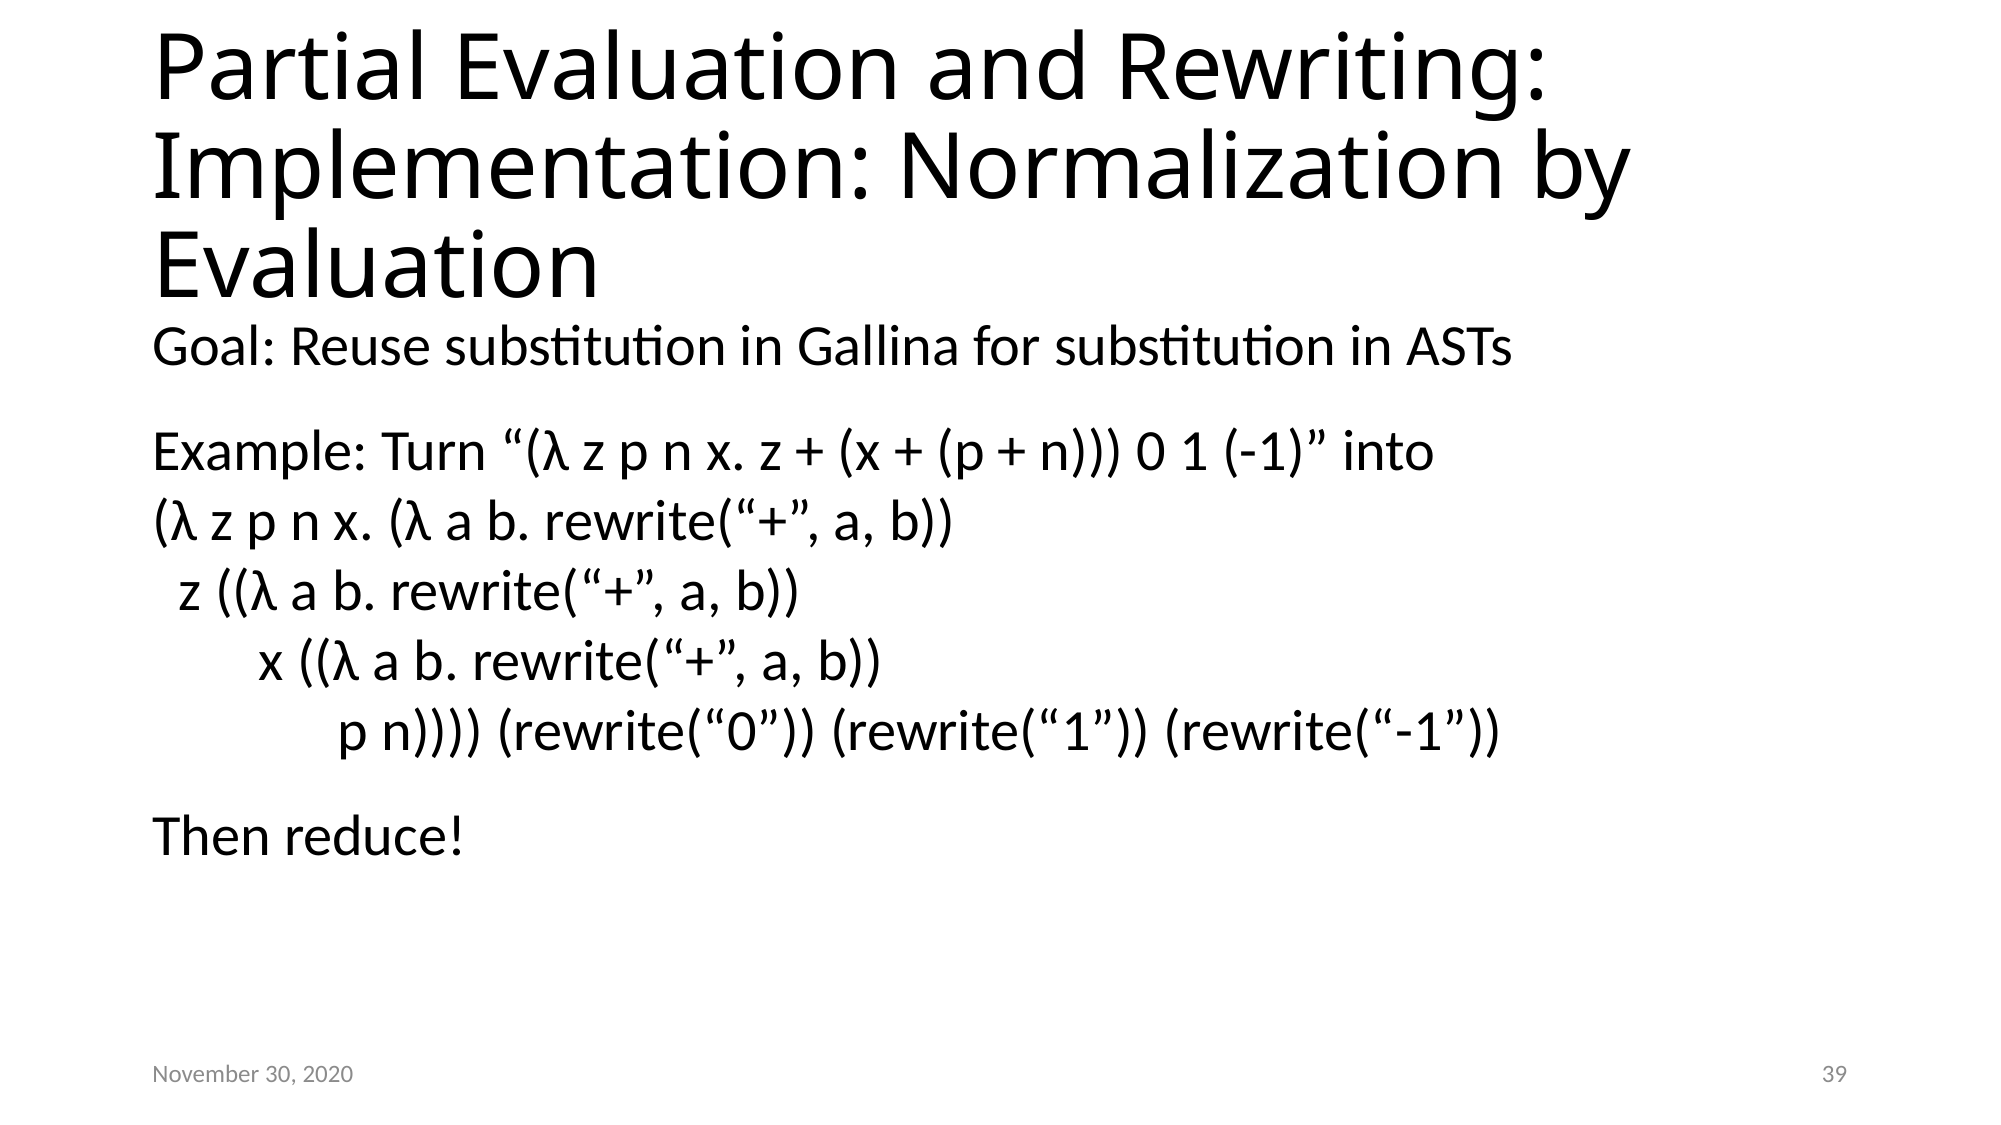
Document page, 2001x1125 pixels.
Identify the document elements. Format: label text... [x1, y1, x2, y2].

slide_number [137, 1042, 588, 1103]
list Goal: Reuse substitution in Gallina for substitution in ASTs Example: Turn “(λ z p n x. z + (x + (p + n))) 0 1 (-1)” into (λ z p n x. (λ a b. rewrite(“+”, a, b)) z ((λ a b. rewrite(“+”, a, b)) x ((λ a b. rewrite(“+”, a, b)) p n)))) (rewrite(“0”)) (rewrite(“1”)) (rewrite(“-1”)) Then reduce! [137, 299, 1863, 1014]
title Partial Evaluation and Rewriting: Implementation: Normalization by Evaluation [137, 59, 1863, 278]
slide_number 39 [1412, 1042, 1863, 1103]
